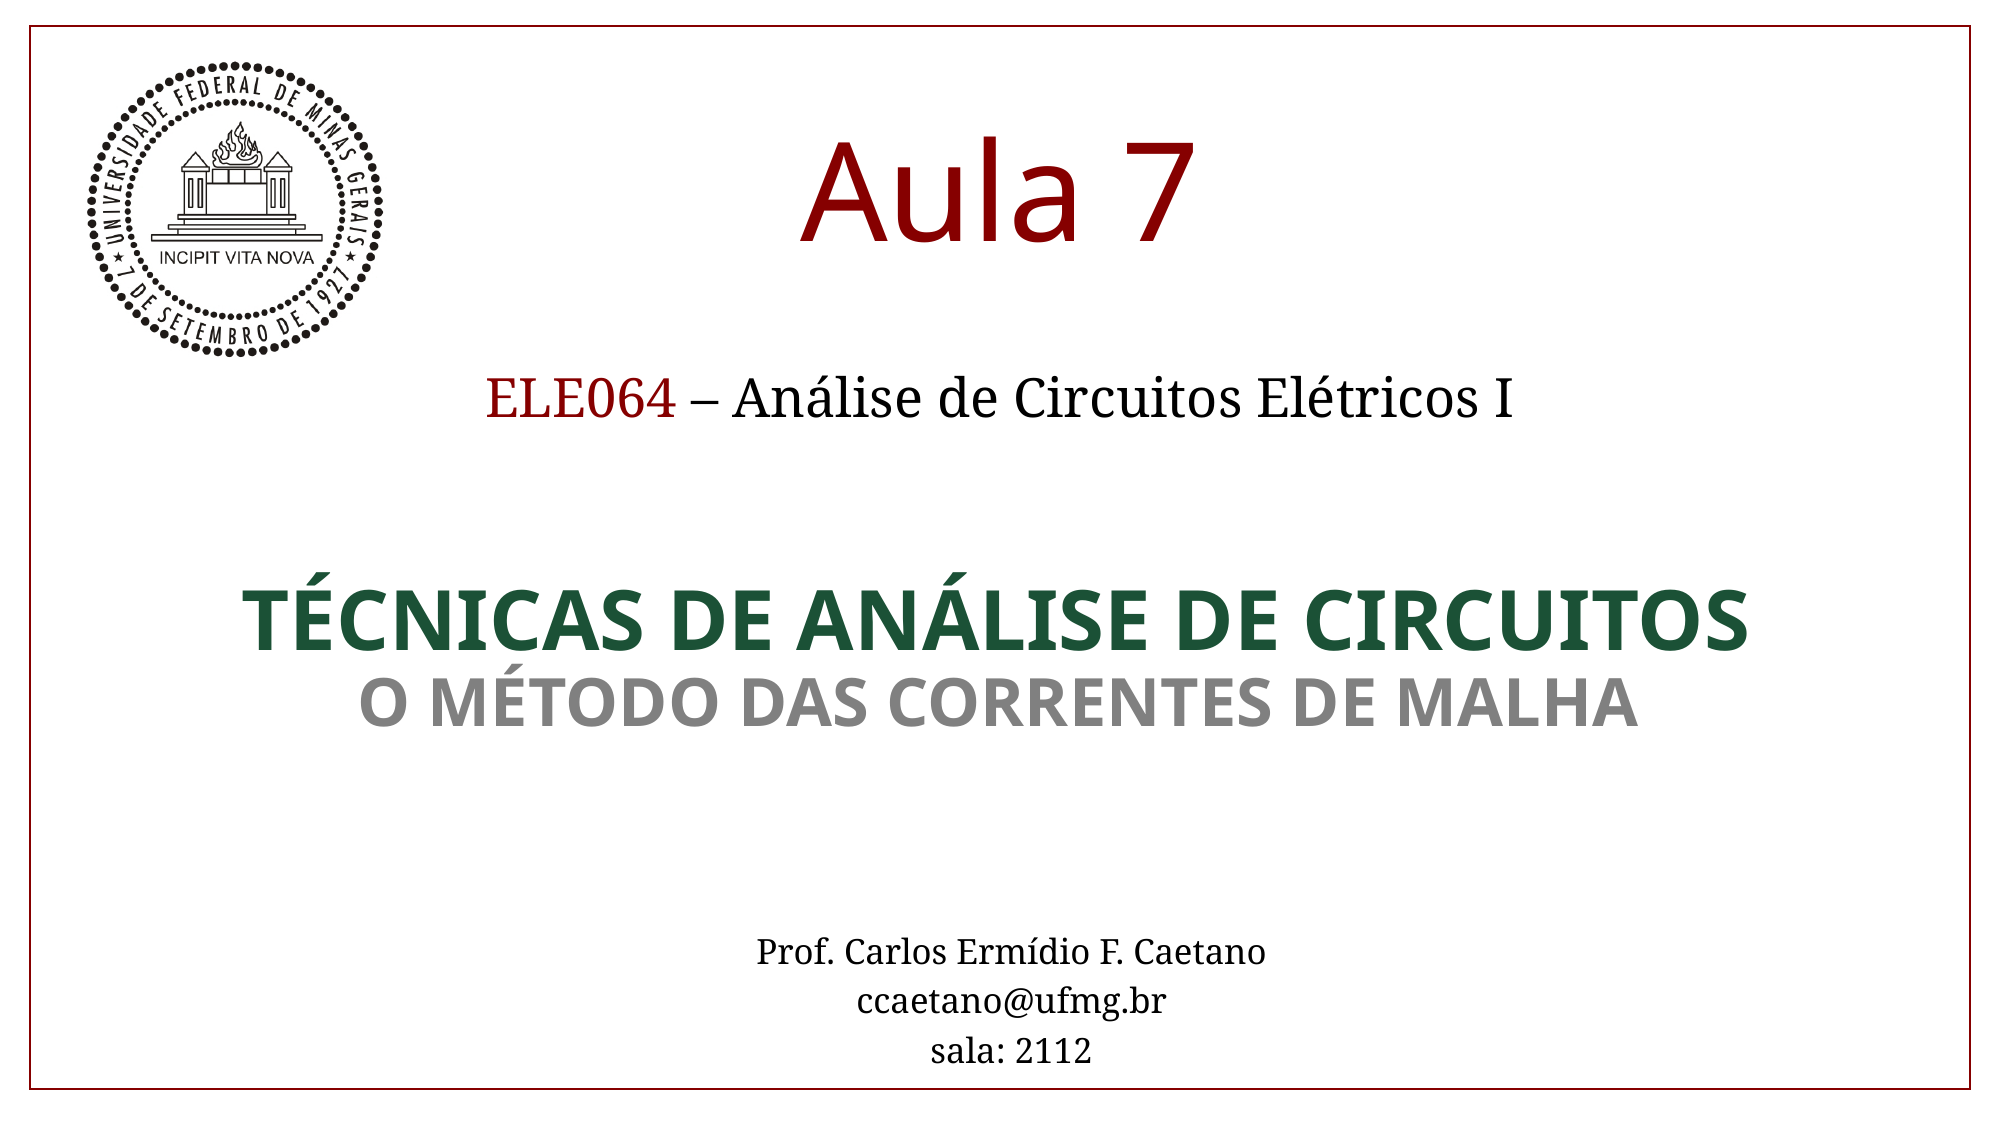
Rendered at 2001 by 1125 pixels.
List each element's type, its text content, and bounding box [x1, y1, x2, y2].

text_box [29, 25, 1971, 1090]
subtitle Prof. Carlos Ermídio F. Caetano ccaetano@ufmg.br sala: 2112 [565, 927, 1459, 1079]
text_box Aula 7 [606, 94, 1394, 278]
title TÉCNICAS DE ANÁLISE DE CIRCUITOS O MÉTODO DAS CORRENTES DE MALHA [155, 480, 1859, 749]
text_box ELE064 – Análise de Circuitos Elétricos I [330, 363, 1670, 475]
picture [80, 61, 391, 367]
